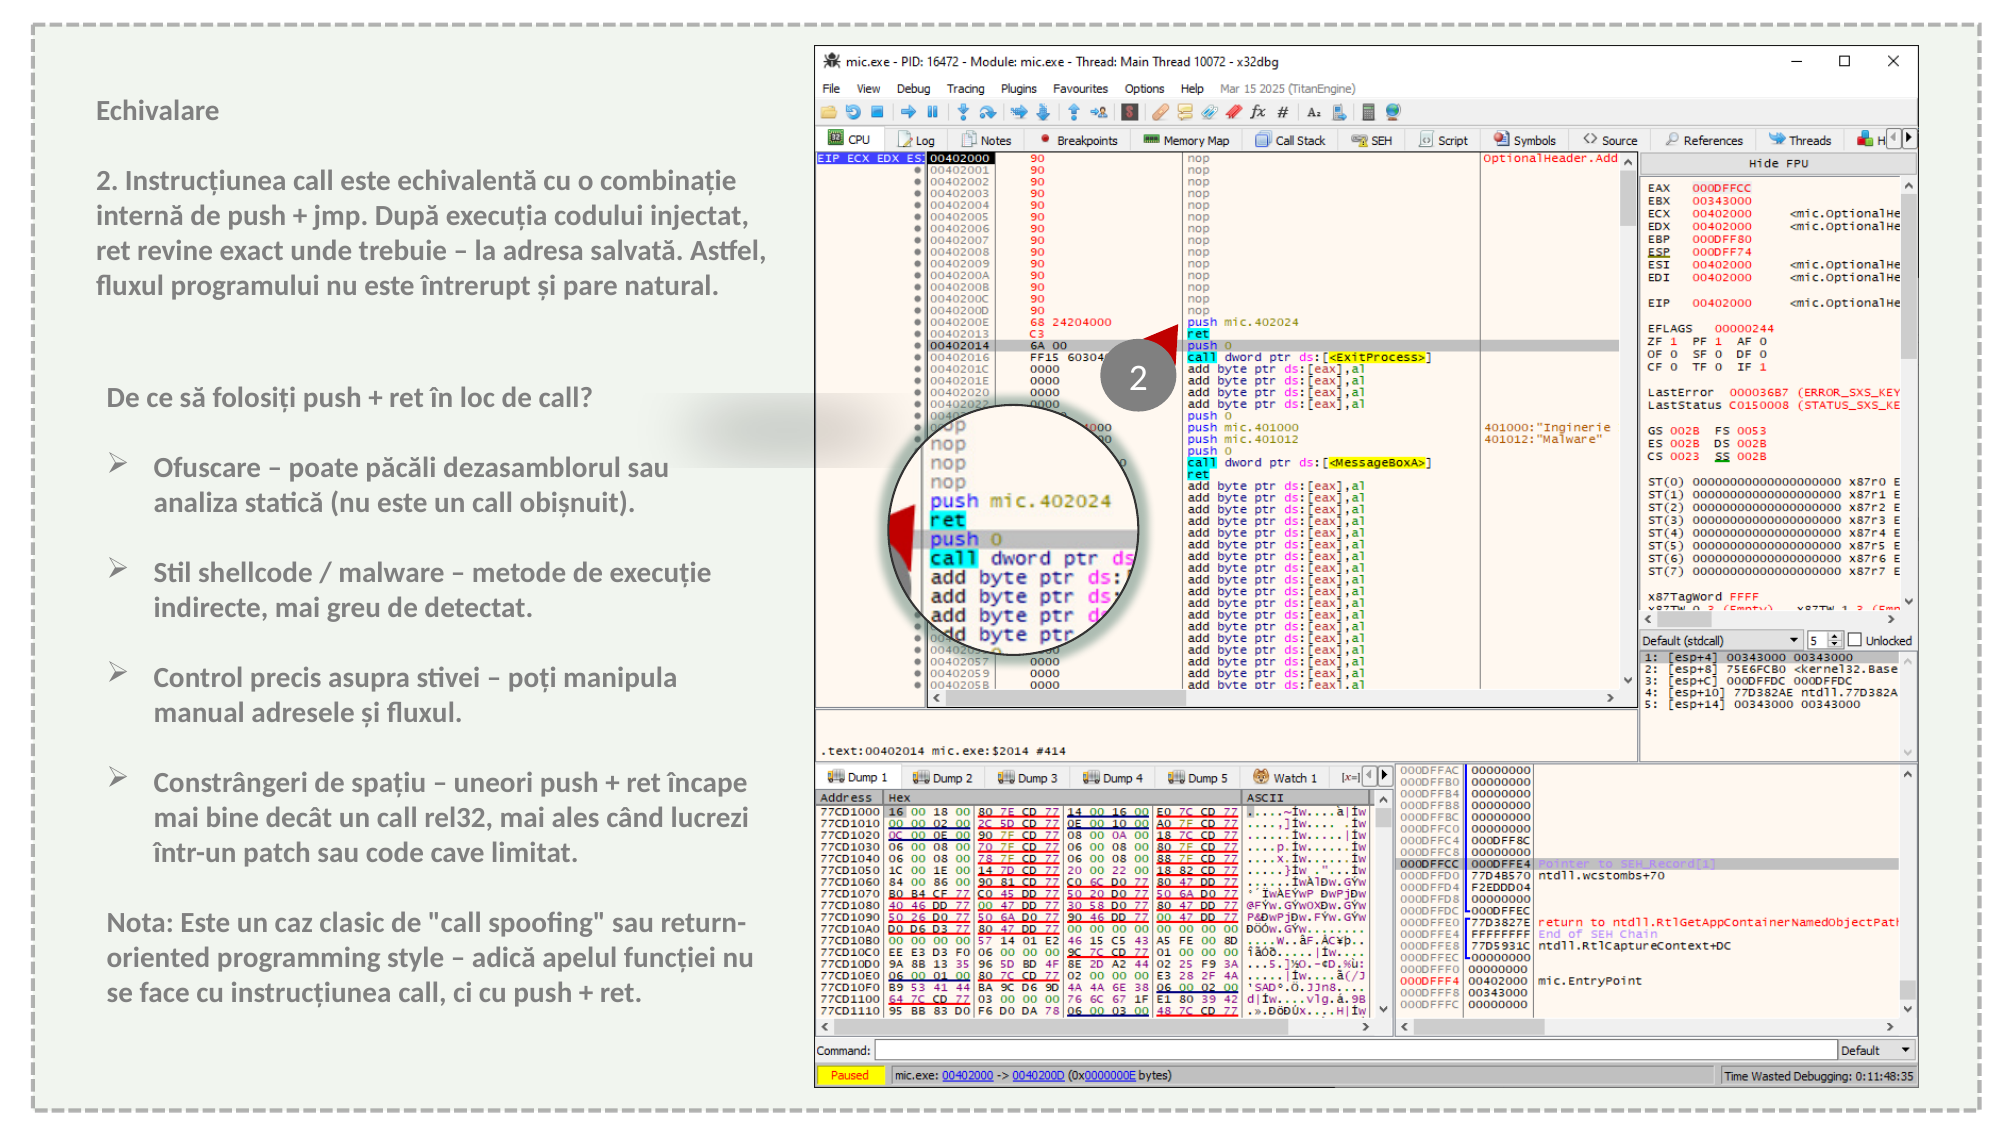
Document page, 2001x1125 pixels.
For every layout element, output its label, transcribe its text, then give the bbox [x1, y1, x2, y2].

text_box [32, 24, 1980, 1111]
picture [888, 404, 1139, 655]
text_box Echivalare 2. Instrucțiunea call este echivalentă cu o combinație internă de push + jmp. După execuția codului injectat, ret revine exact unde trebuie – la adresa salvată. Astfel, fluxul programului nu este întrerupt și pare natural. [81, 84, 787, 309]
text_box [814, 45, 1919, 1088]
text_box De ce să folosiți push + ret în loc de call? Ofuscare – poate păcăli dezasamblorul sau analiza statică (nu este un call obișnuit). Stil shellcode / malware – metode de execuție indirecte, mai greu de detectat. Control precis asupra stivei – poți manipula manual adresele și fluxul. Constrângeri de spațiu – uneori push + ret încape mai bine decât un call rel32, mai ales când lucrezi într-un patch sau code cave limitat. Nota: Este un caz clasic de "call spoofing" sau return-oriented programming style – adică apelul funcției nu se face cu instrucțiunea call, ci cu push + ret. [91, 371, 771, 1051]
